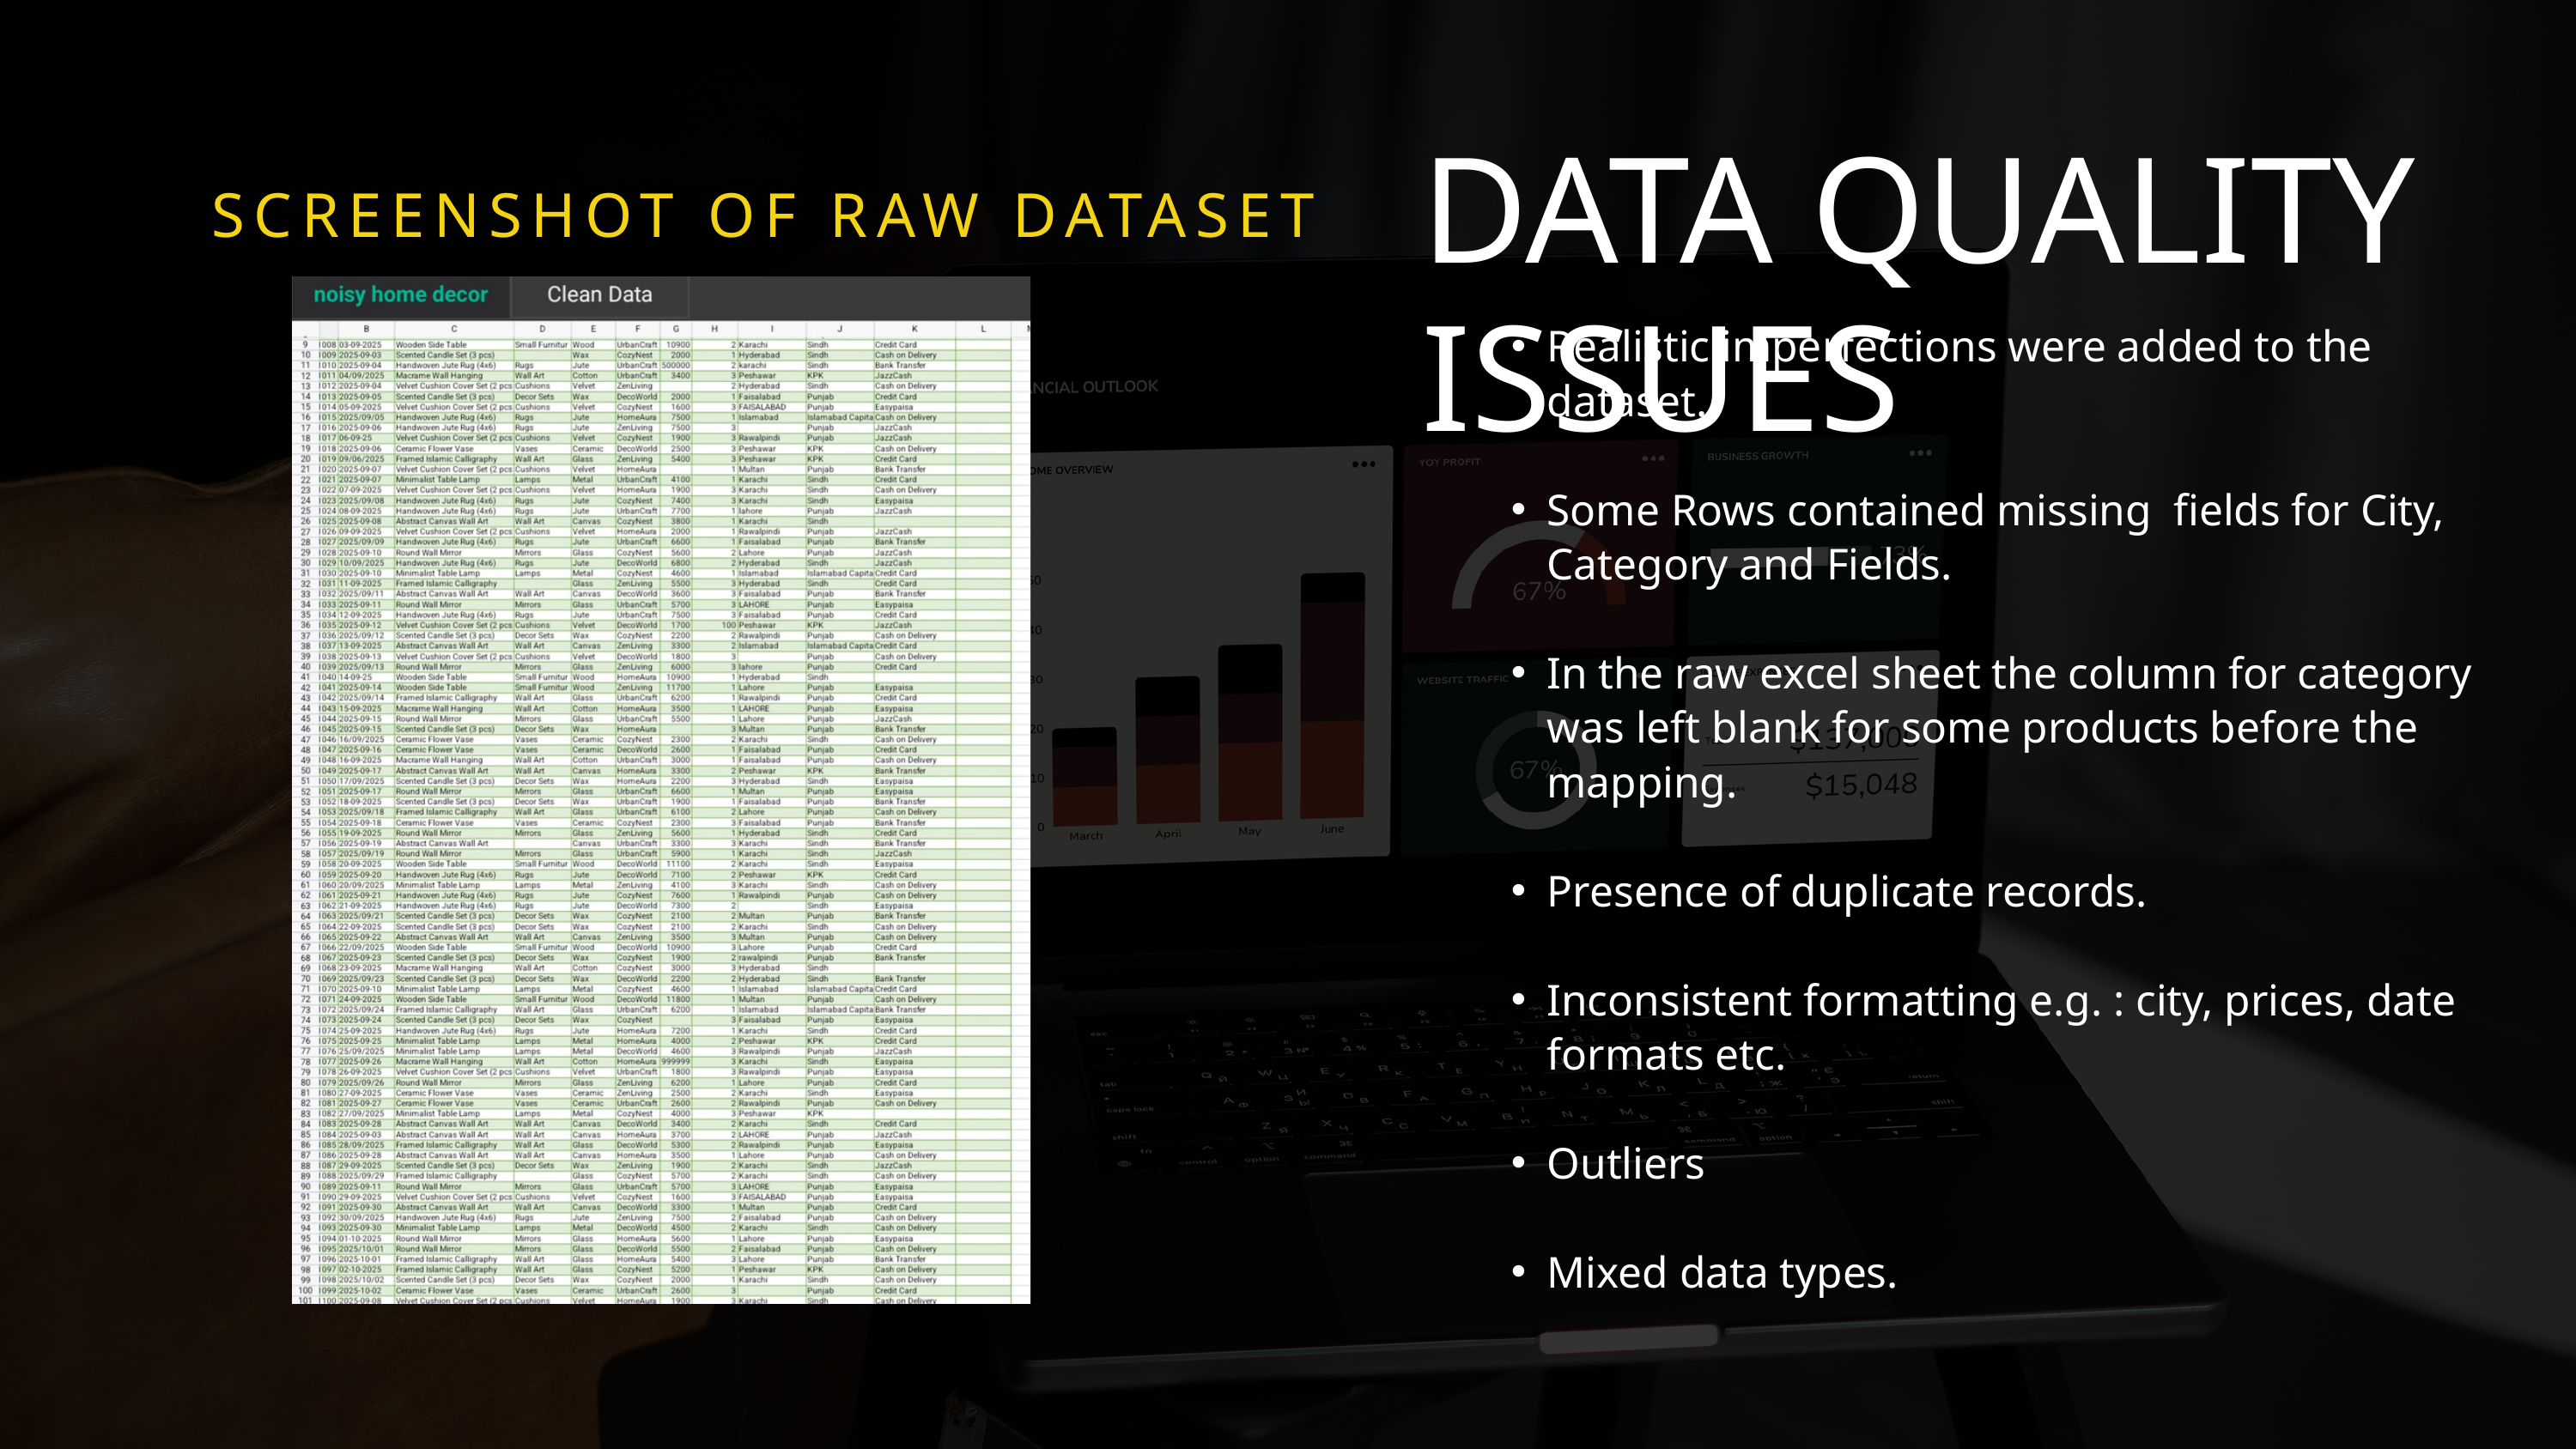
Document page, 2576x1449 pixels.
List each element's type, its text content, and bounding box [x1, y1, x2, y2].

text_box [0, 0, 2576, 1449]
text_box SCREENSHOT OF RAW DATASET [15, 161, 1341, 250]
text_box Realistic imperfections were added to the dataset. Some Rows contained missing fields for City, Category and Fields. In the raw excel sheet the column for category was left blank for some products before the mapping. Presence of duplicate records. Inconsistent formatting e.g. : city, prices, date formats etc. Outliers Mixed data types. [1474, 316, 2500, 1297]
text_box [292, 276, 1031, 1304]
text_box DATA QUALITY ISSUES [1421, 124, 2500, 461]
